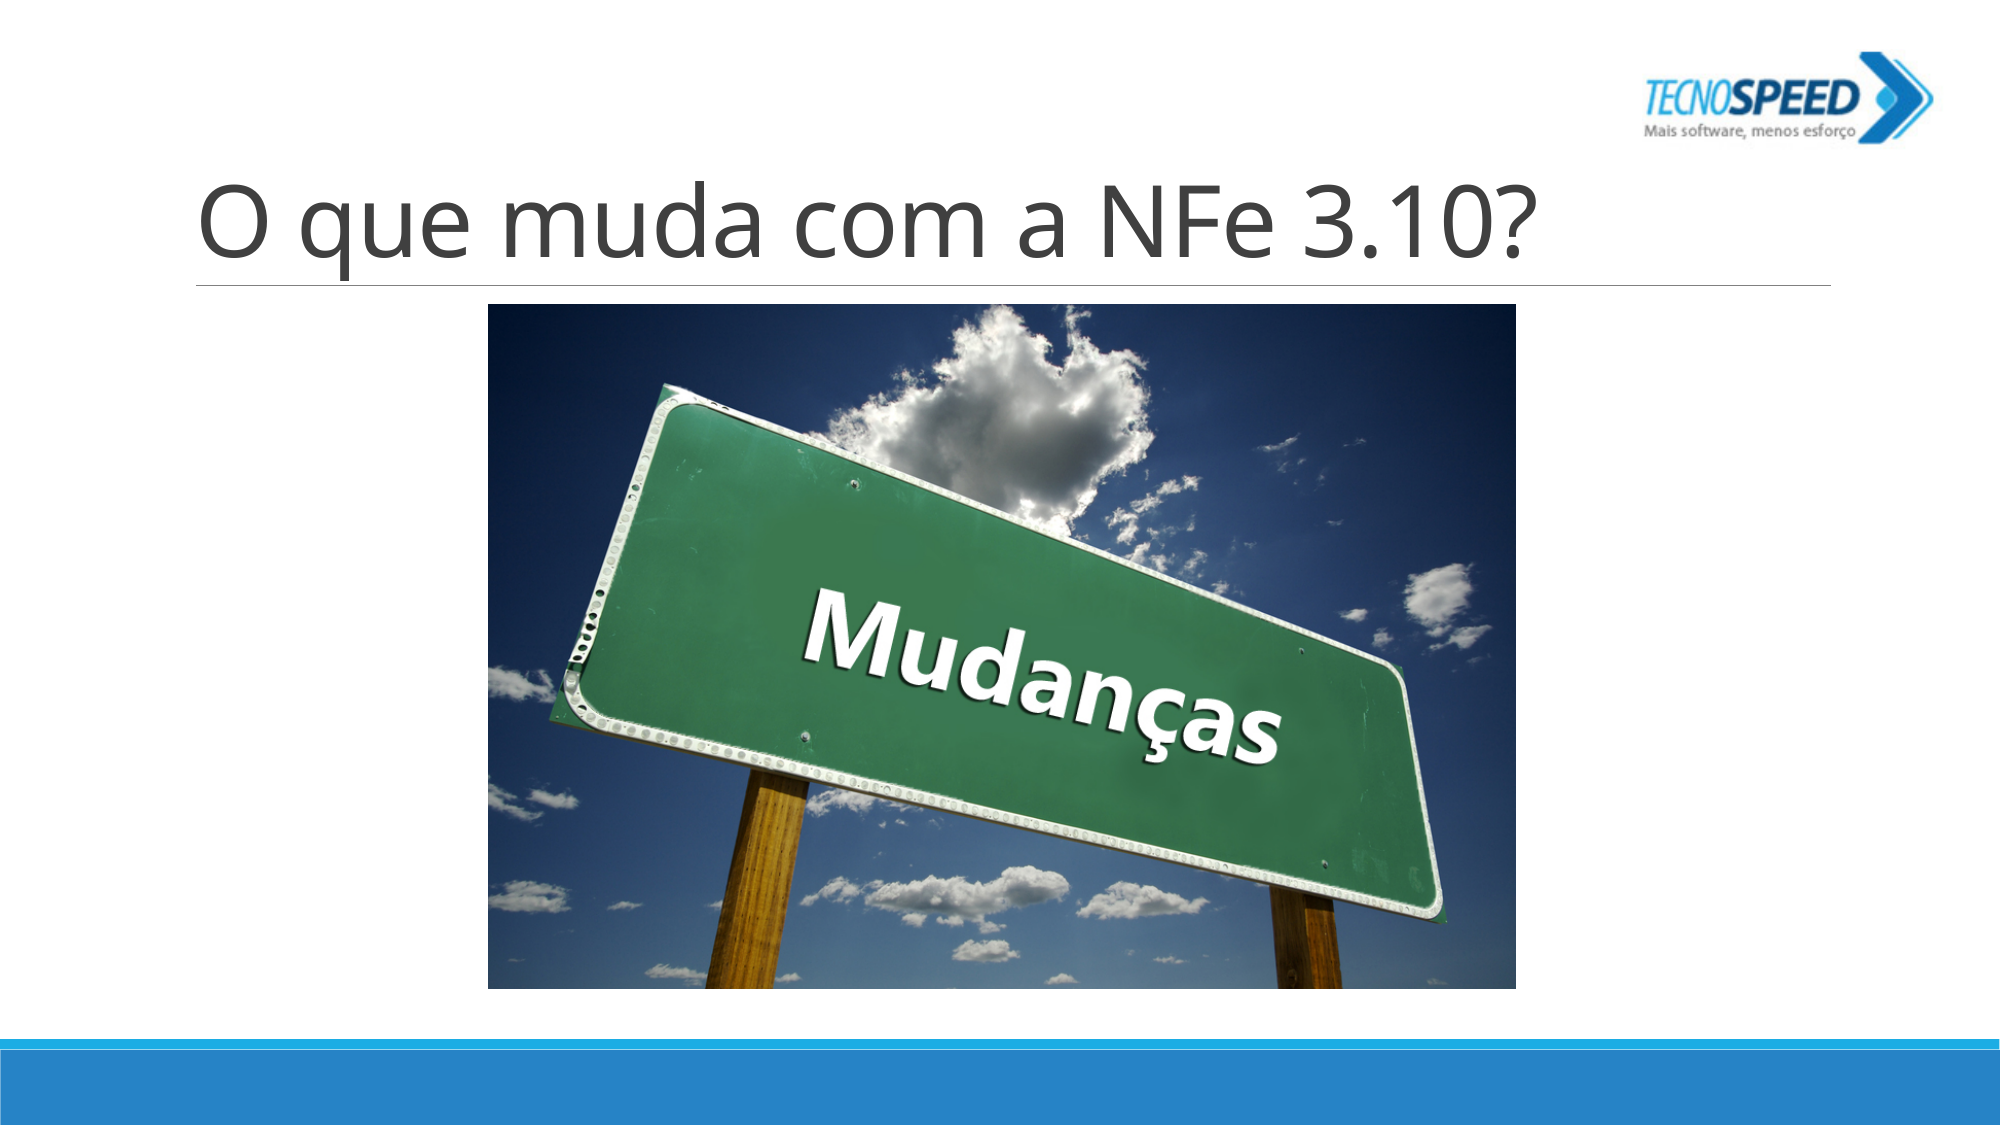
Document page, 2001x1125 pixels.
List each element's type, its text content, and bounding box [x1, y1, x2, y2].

picture [1642, 48, 1966, 158]
picture [487, 304, 1517, 989]
title O que muda com a NFe 3.10? [180, 47, 1830, 285]
